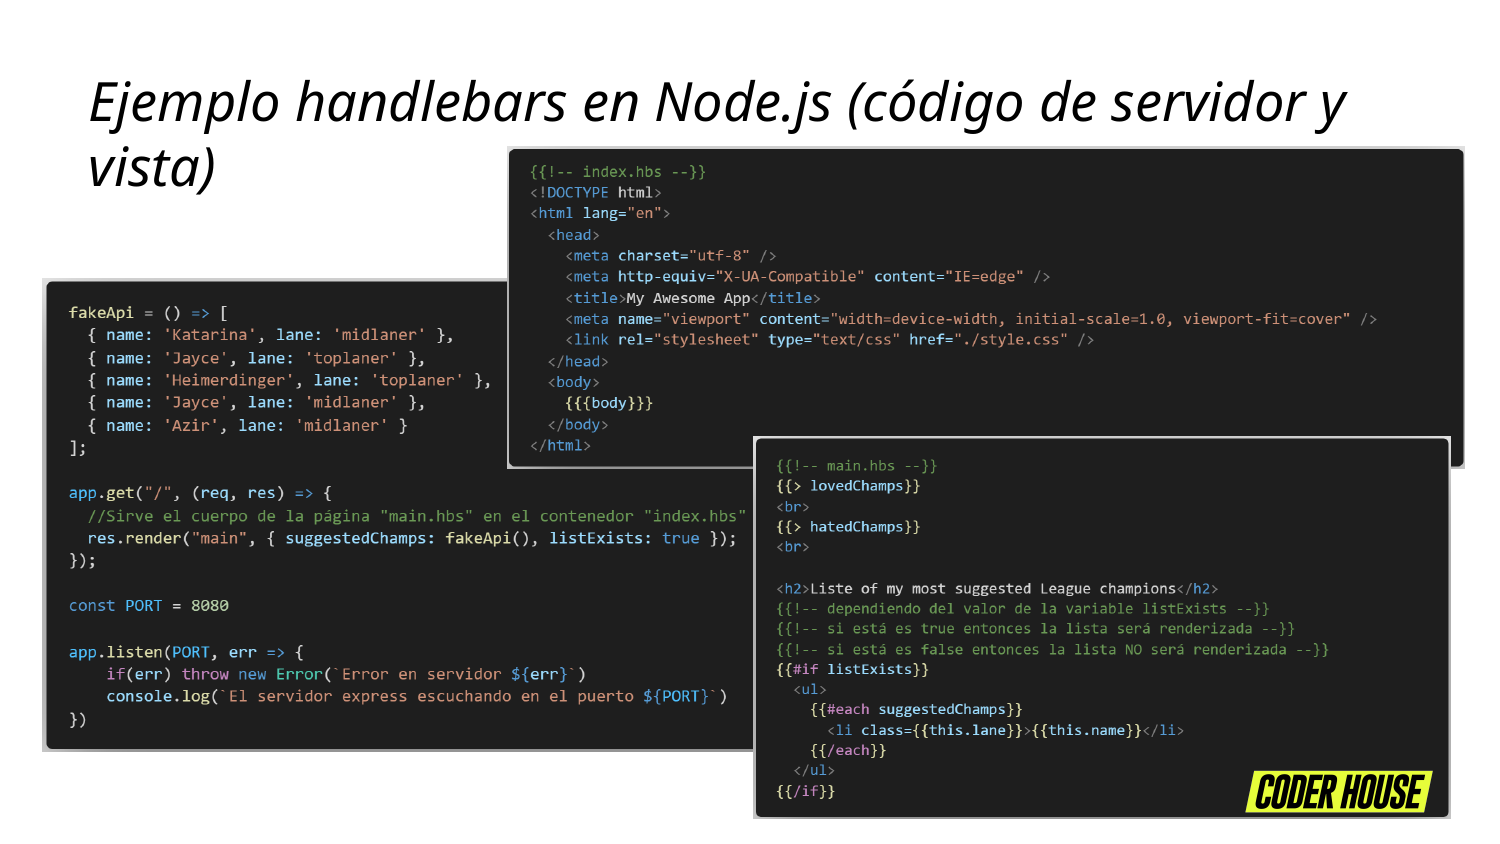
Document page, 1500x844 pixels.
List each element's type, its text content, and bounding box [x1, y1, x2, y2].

picture [42, 146, 1465, 819]
text_box Ejemplo handlebars en Node.js (código de servidor y vista) [73, 51, 1419, 140]
